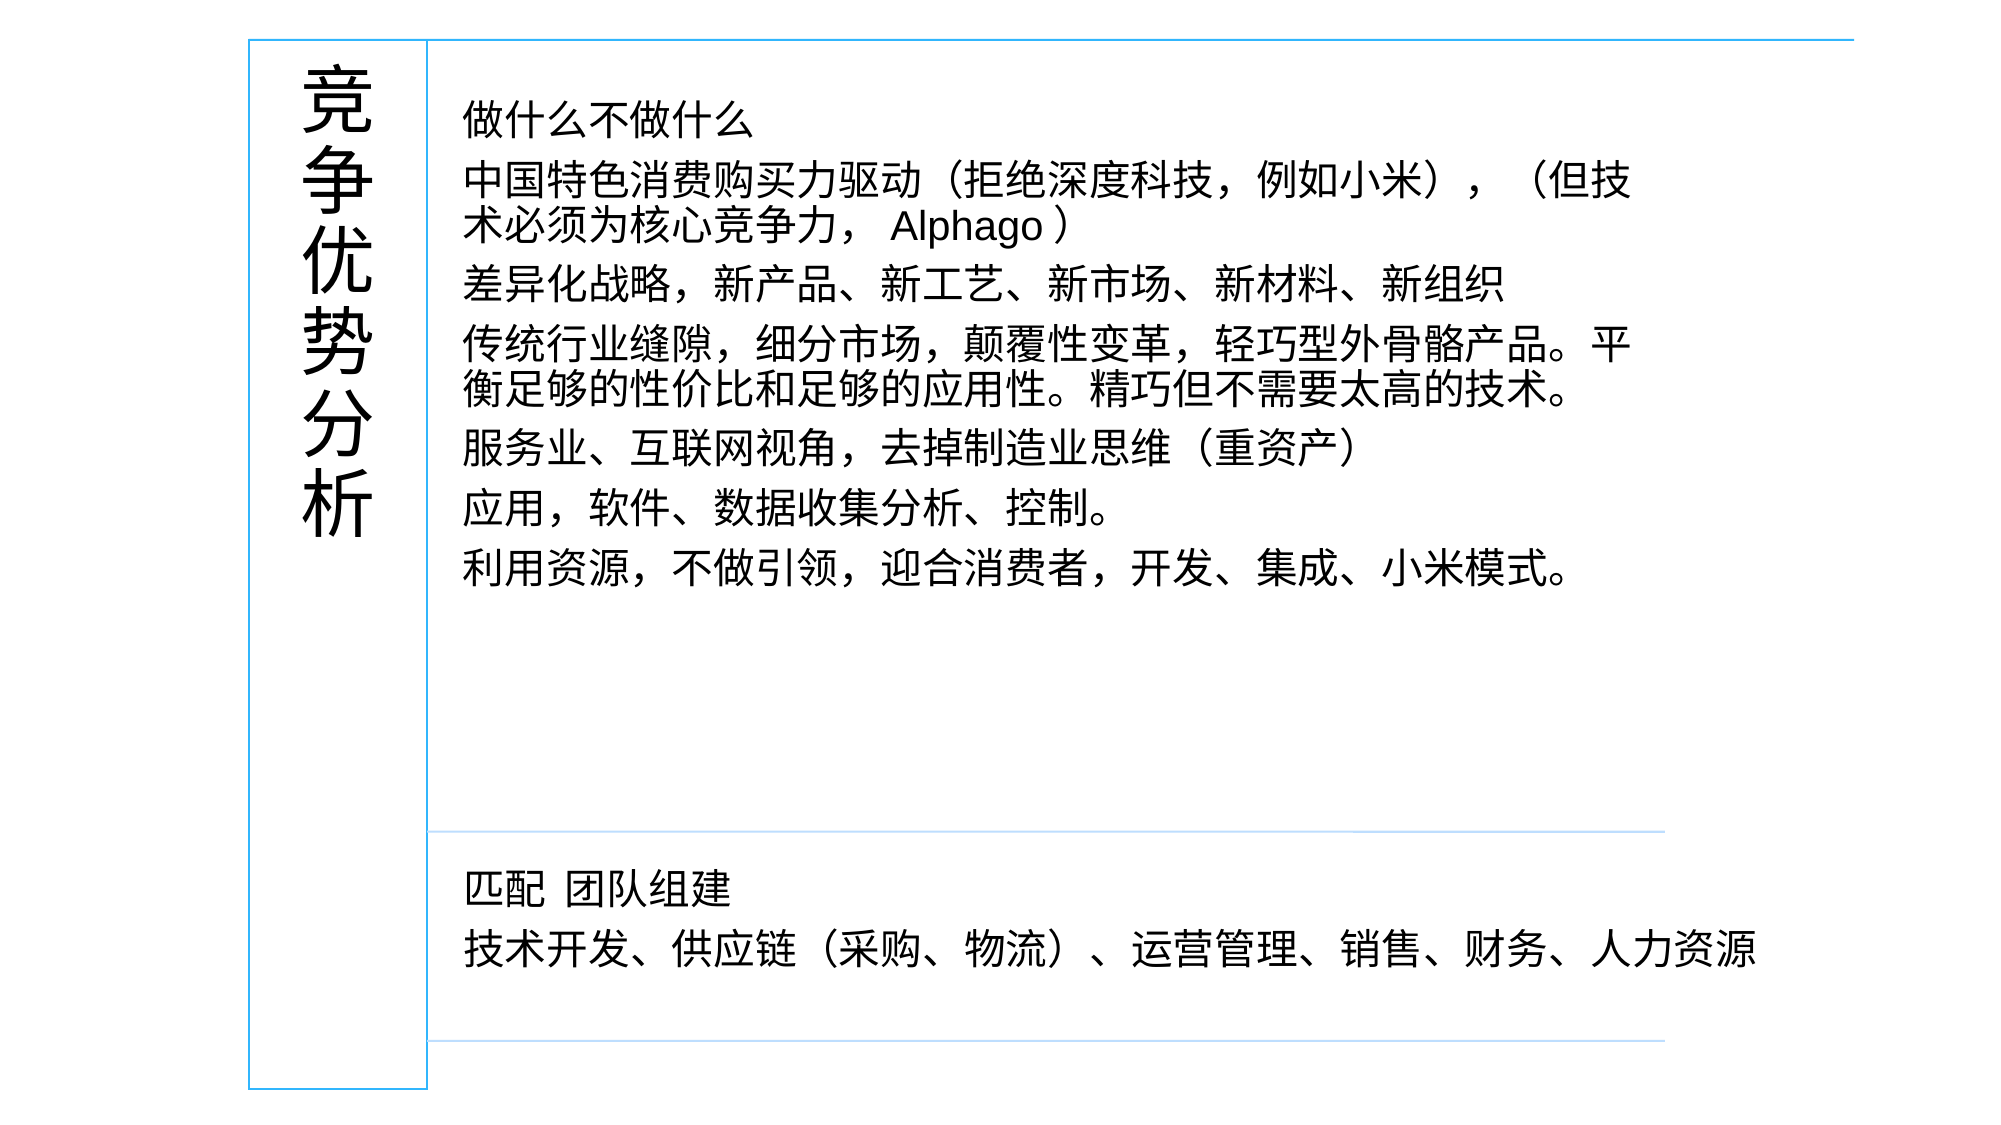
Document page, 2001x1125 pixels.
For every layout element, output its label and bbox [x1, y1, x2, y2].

text_box [248, 39, 1855, 1090]
